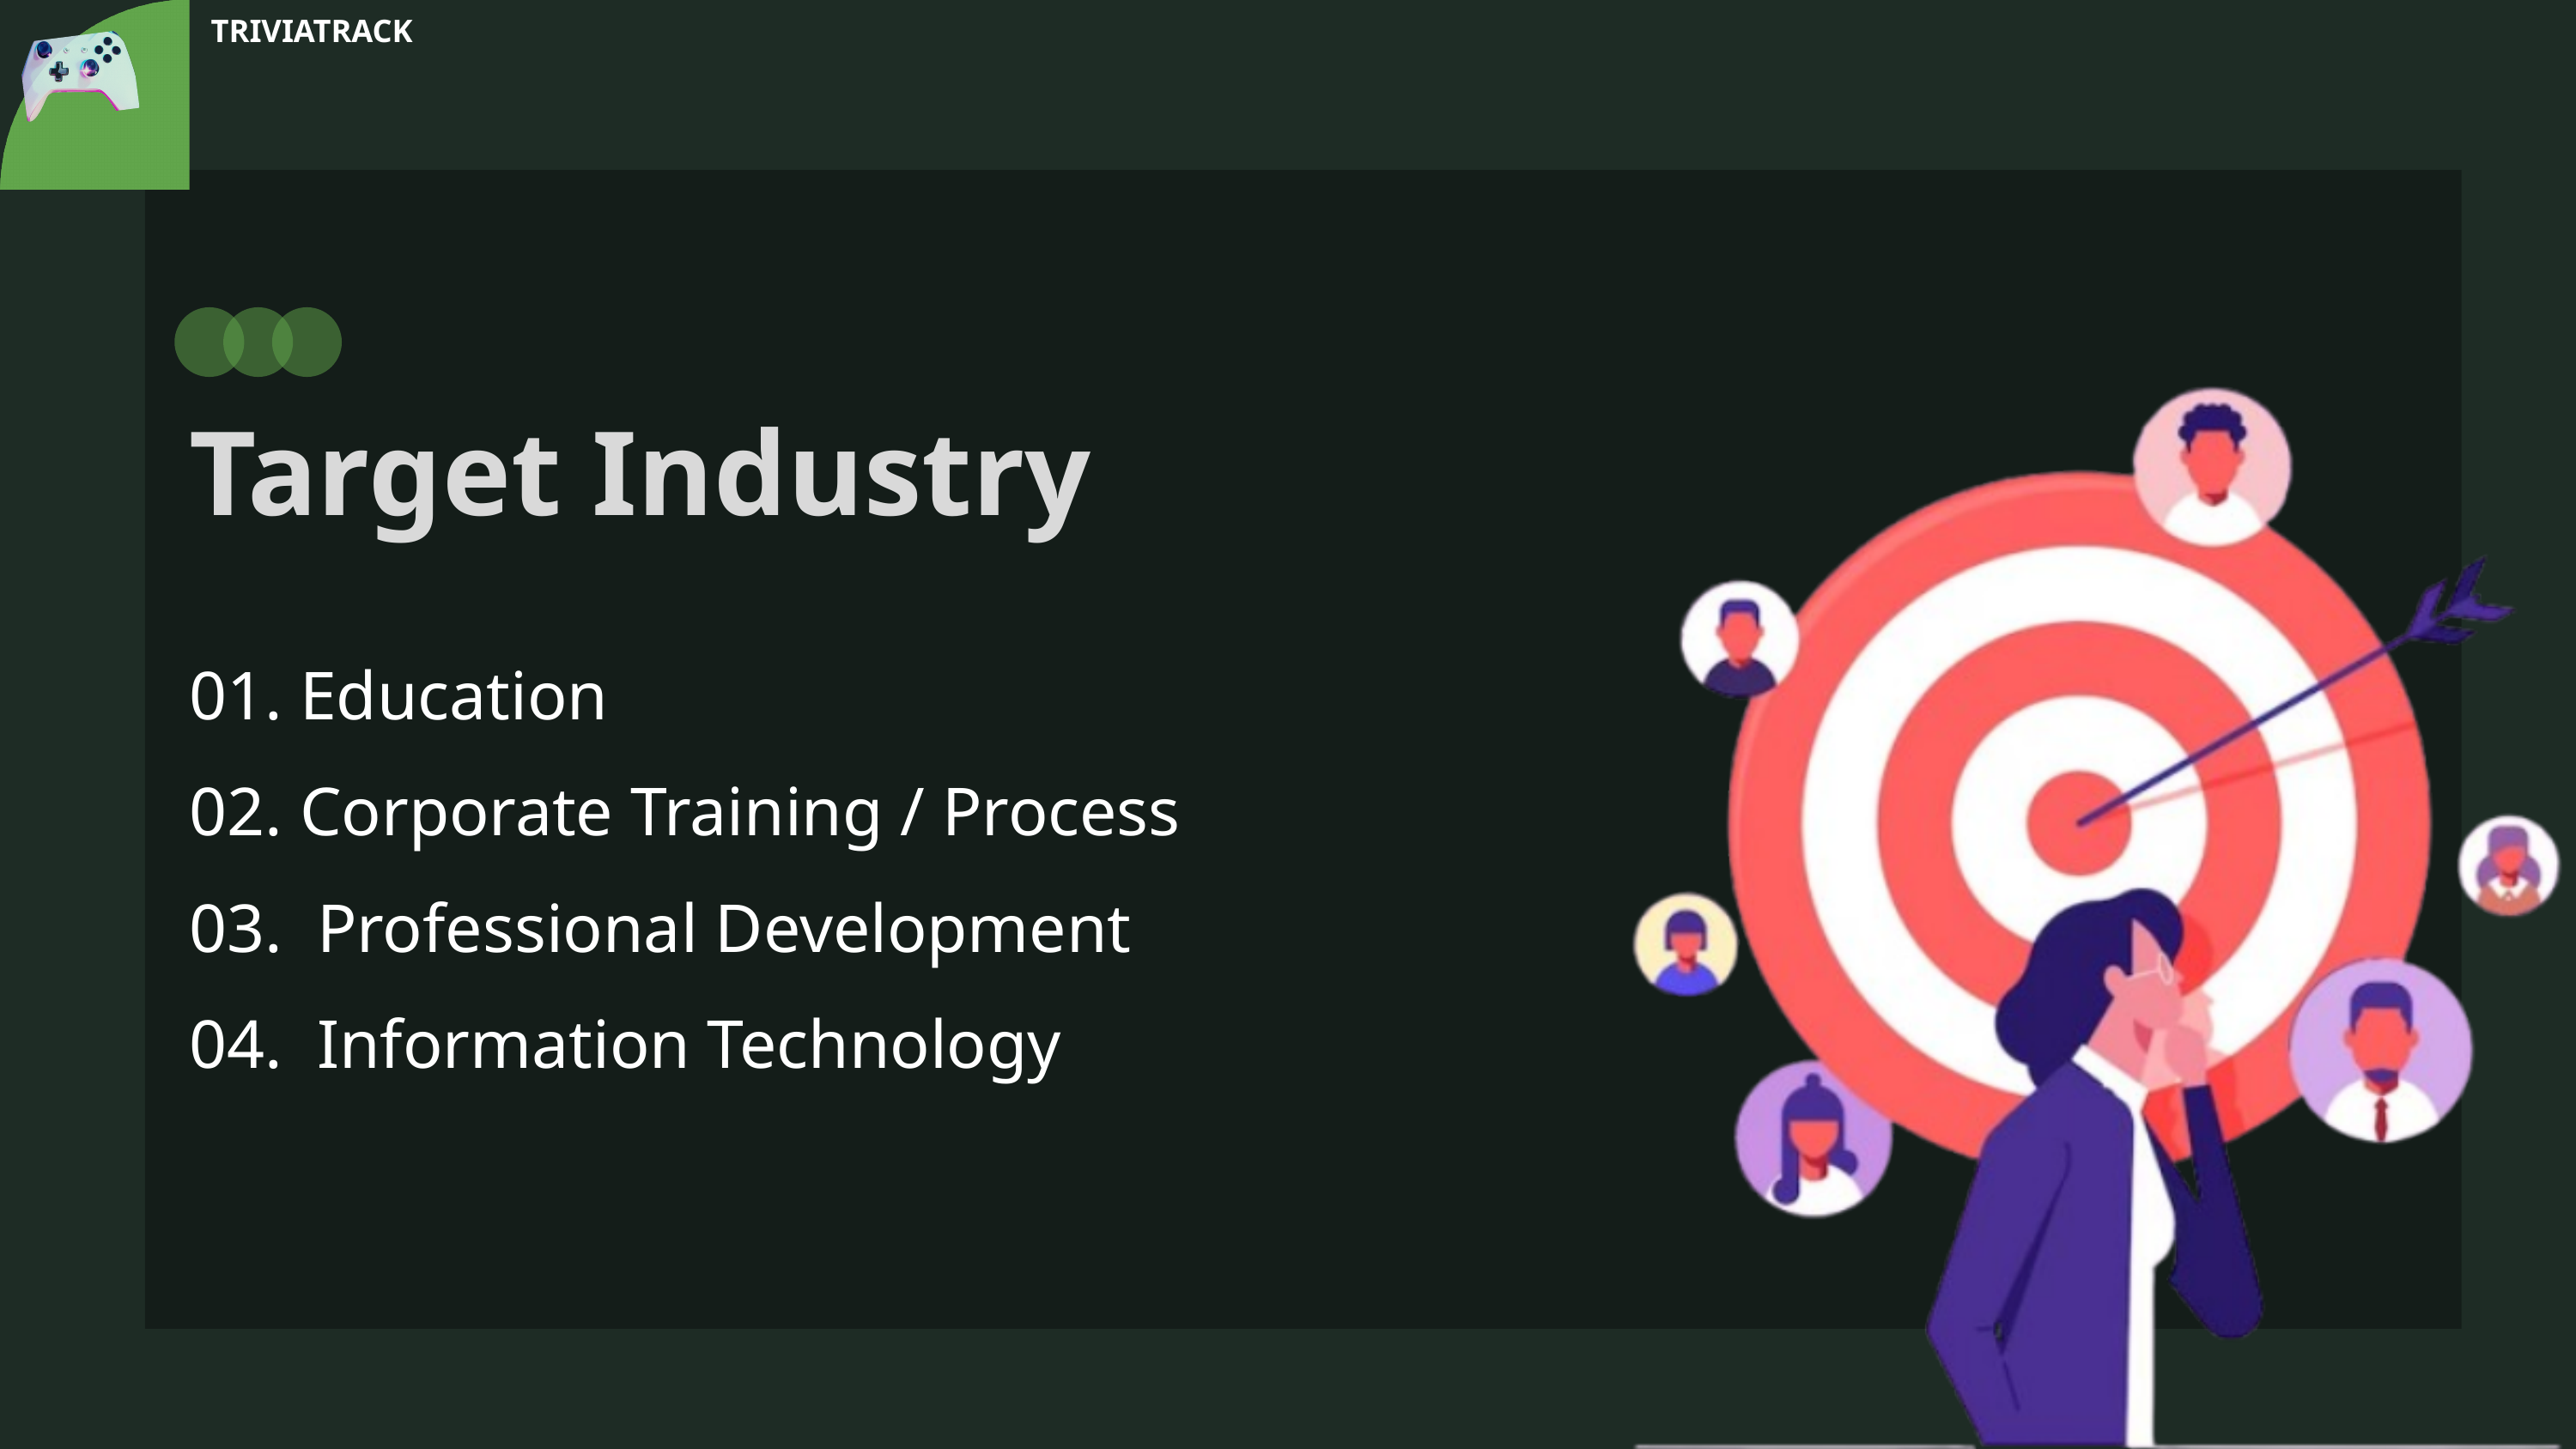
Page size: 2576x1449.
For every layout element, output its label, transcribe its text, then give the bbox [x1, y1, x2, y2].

text_box [0, 0, 190, 190]
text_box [174, 306, 222, 378]
text_box [1475, 300, 2576, 1449]
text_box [271, 306, 343, 378]
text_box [144, 169, 2462, 1330]
text_box TRIVIATRACK [175, 4, 449, 49]
text_box [17, 28, 140, 123]
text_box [222, 306, 270, 378]
